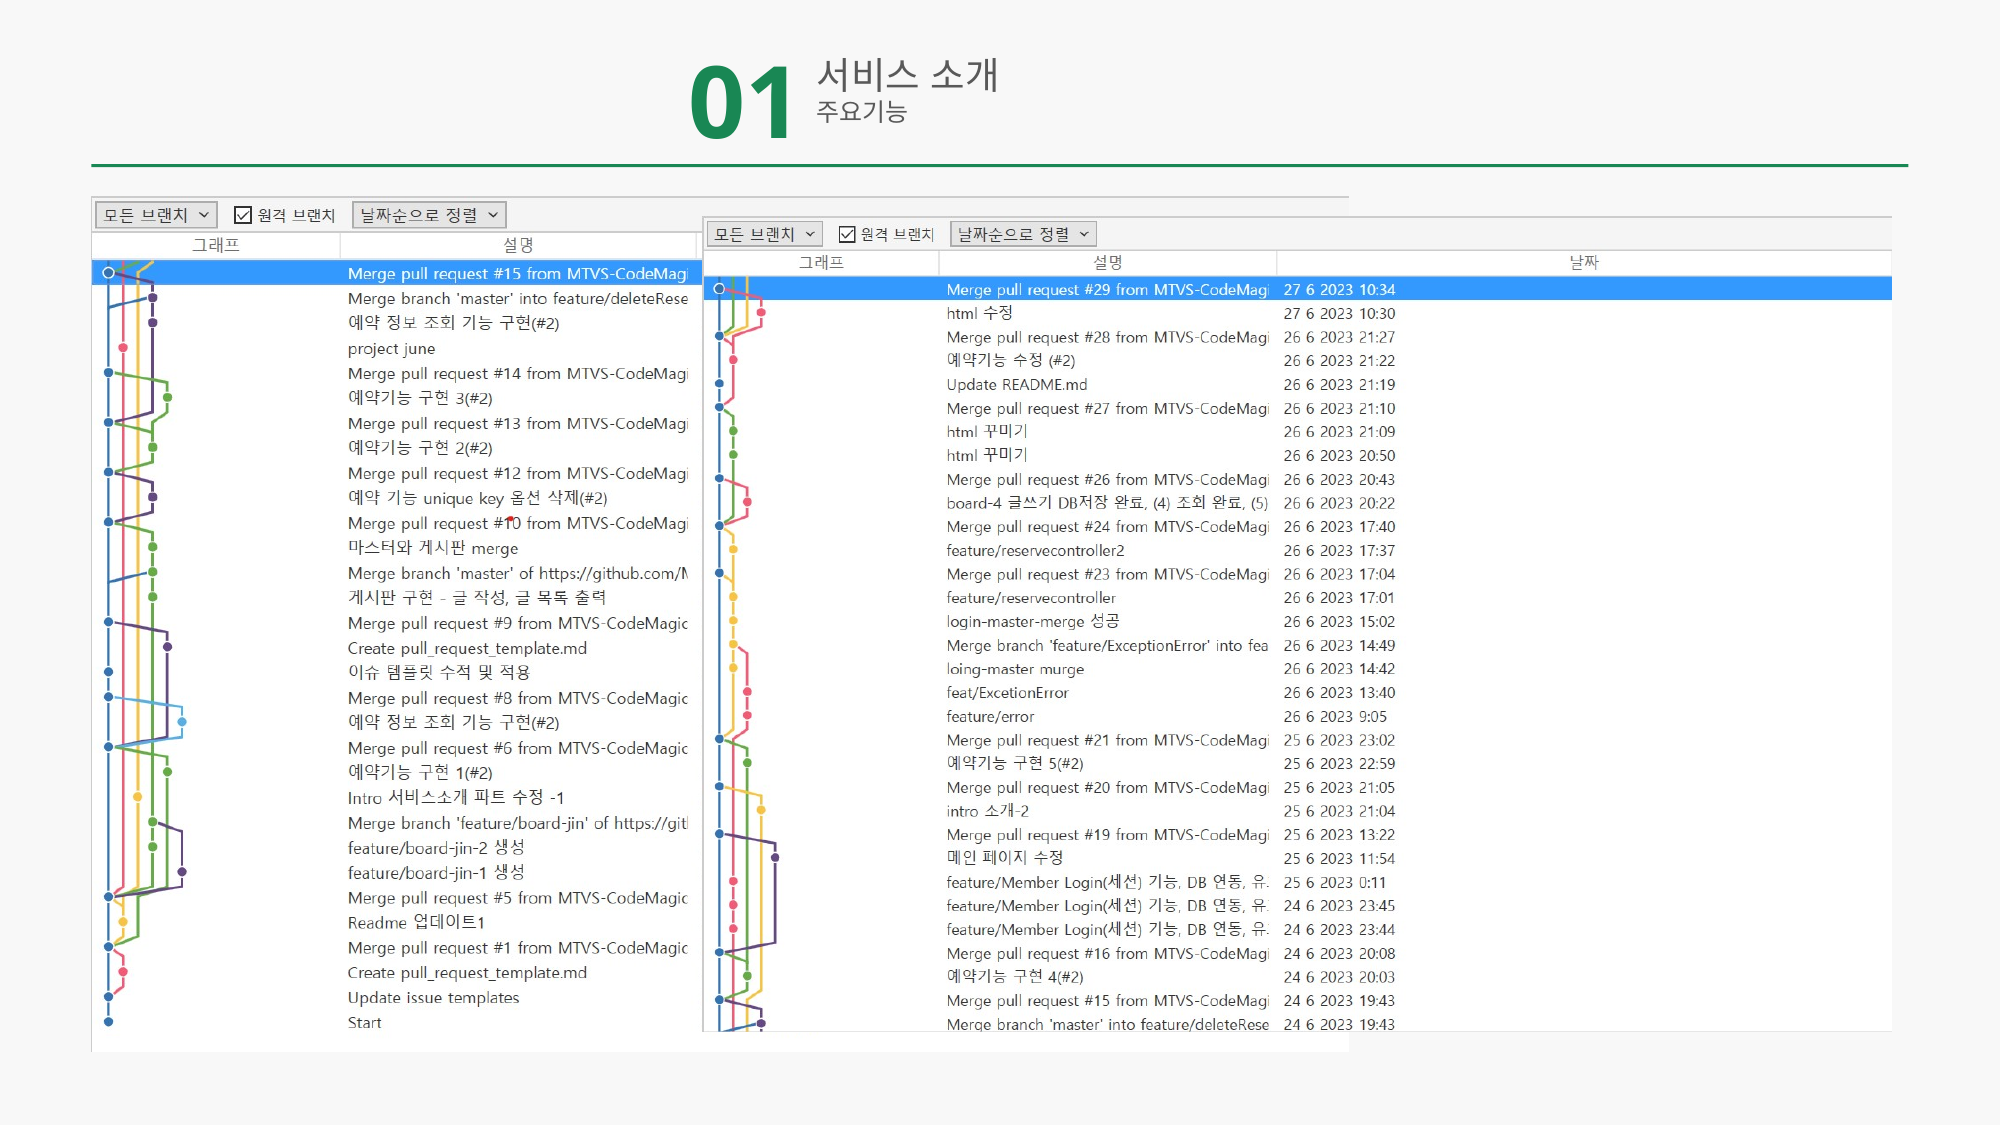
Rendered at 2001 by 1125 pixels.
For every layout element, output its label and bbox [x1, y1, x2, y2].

text_box [1327, 163, 1909, 168]
text_box [90, 163, 673, 168]
text_box [673, 30, 1327, 168]
picture [91, 195, 1892, 1052]
